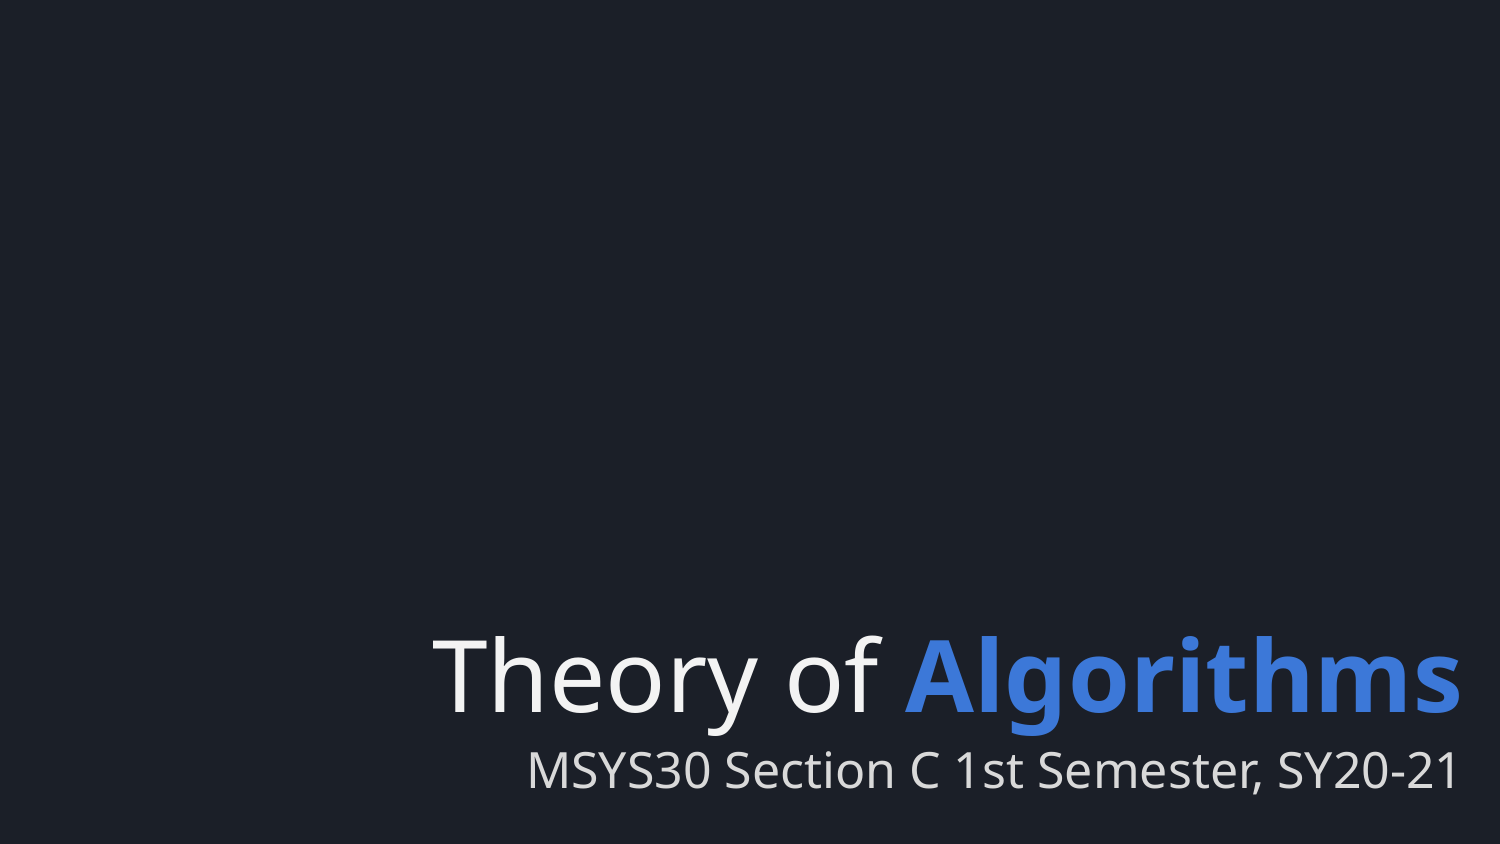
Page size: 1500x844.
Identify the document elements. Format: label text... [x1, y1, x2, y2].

title Theory of Algorithms [80, 630, 1479, 723]
subtitle MSYS30 Section C 1st Semester, SY20-21 [80, 723, 1479, 844]
